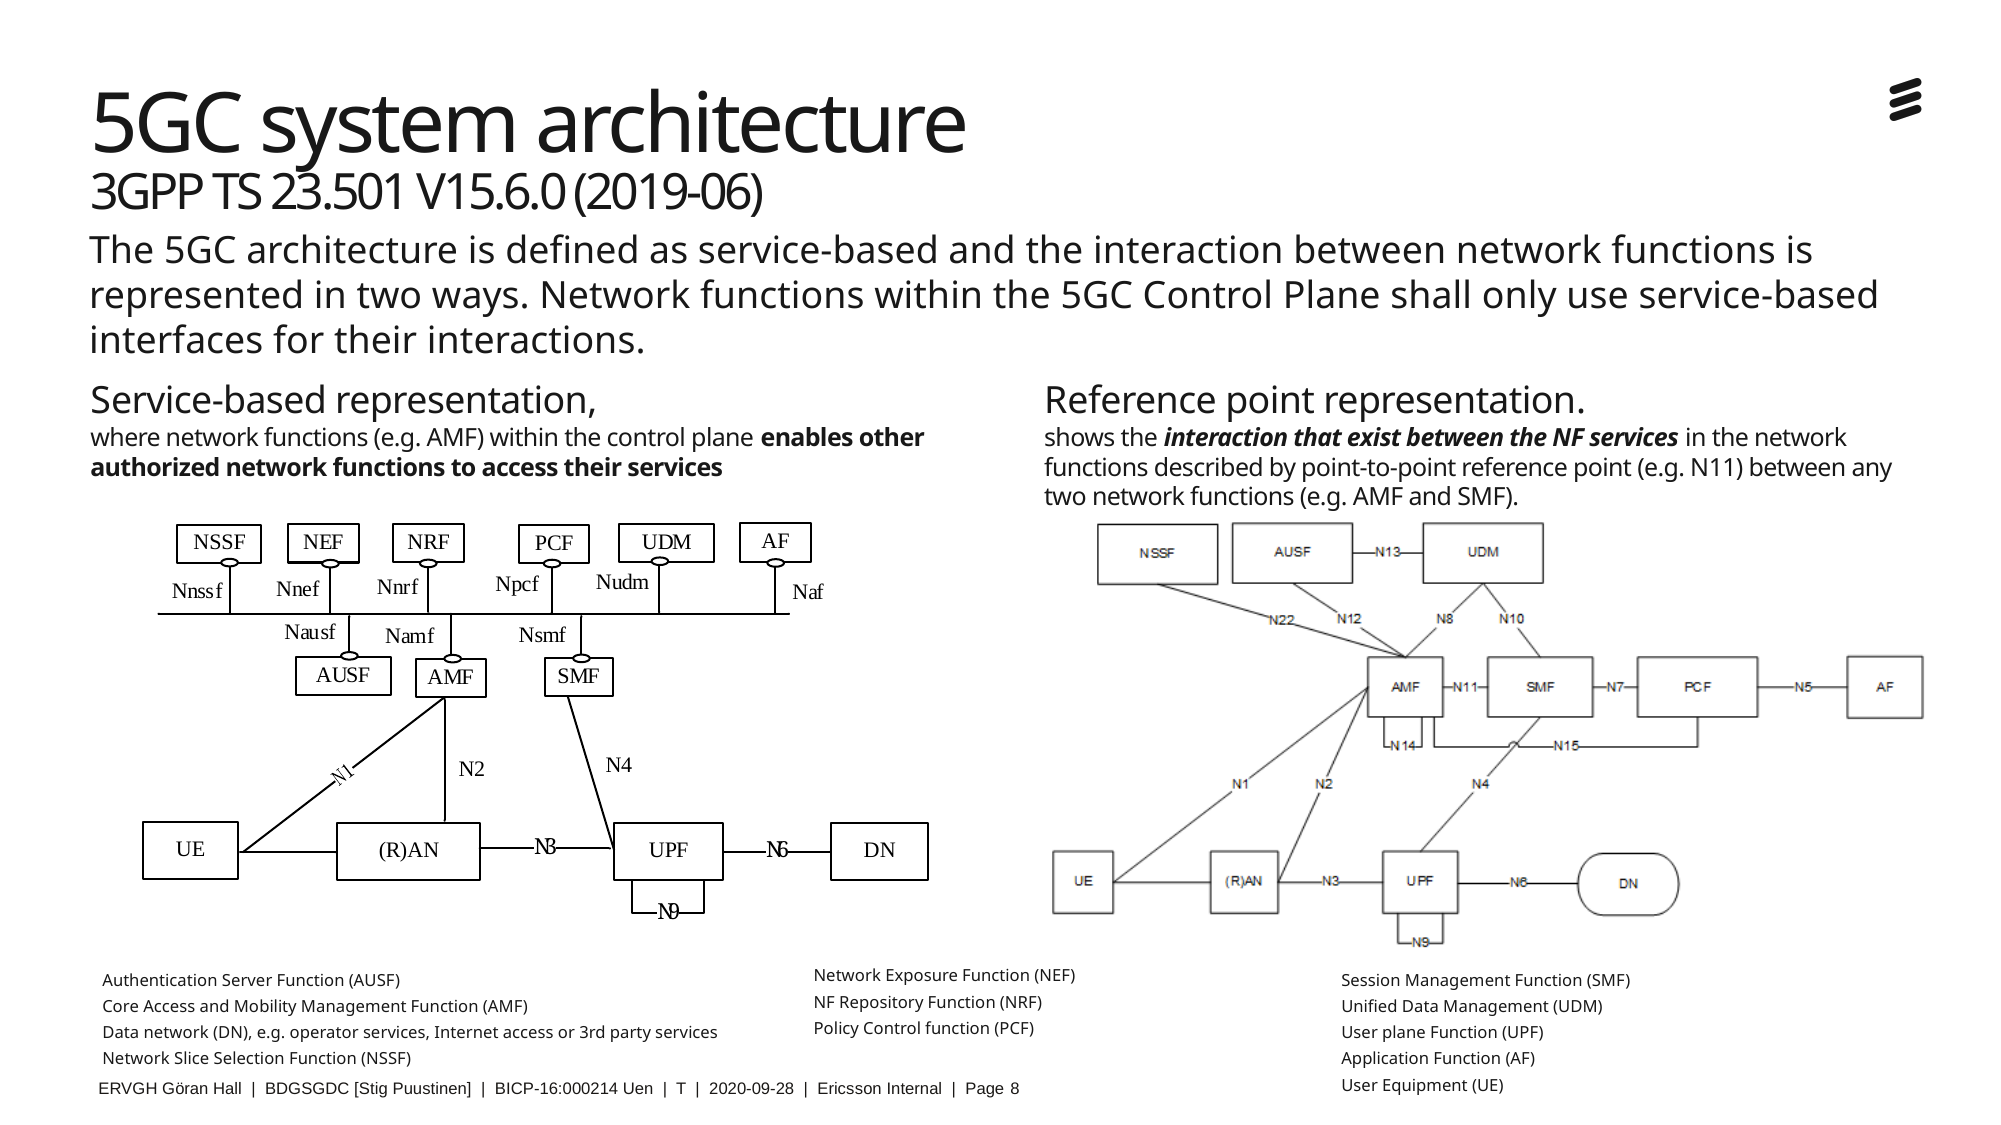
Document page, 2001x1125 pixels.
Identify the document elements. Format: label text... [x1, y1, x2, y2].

text_box Session Management Function (SMF) Unified Data Management (UDM) User plane Function (UPF) Application Function (AF) User Equipment (UE) [1326, 962, 1875, 1102]
picture [1032, 513, 1935, 954]
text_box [105, 509, 929, 931]
text_box Network Exposure Function (NEF) NF Repository Function (NRF) Policy Control function (PCF) [798, 957, 1239, 1045]
list Service-based representation, where network functions (e.g. AMF) within the control plane enables other authorized network functions to access their services [78, 369, 976, 945]
text_box Authentication Server Function (AUSF) Core Access and Mobility Management Function (AMF) Data network (DN), e.g. operator services, Internet access or 3rd party services Network Slice Selection Function (NSSF) [87, 962, 801, 1076]
picture [1884, 78, 1927, 121]
list Reference point representation. shows the interaction that exist between the NF services in the network functions described by point-to-point reference point (e.g. N11) between any two network functions (e.g. AMF and SMF). [1032, 369, 1930, 512]
title 5GC system architecture 3GPP TS 23.501 V15.6.0 (2019-06) [78, 77, 1450, 218]
text_box The 5GC architecture is defined as service-based and the interaction between network functions is represented in two ways. Network functions within the 5GC Control Plane shall only use service-based interfaces for their interactions. [74, 218, 1917, 369]
